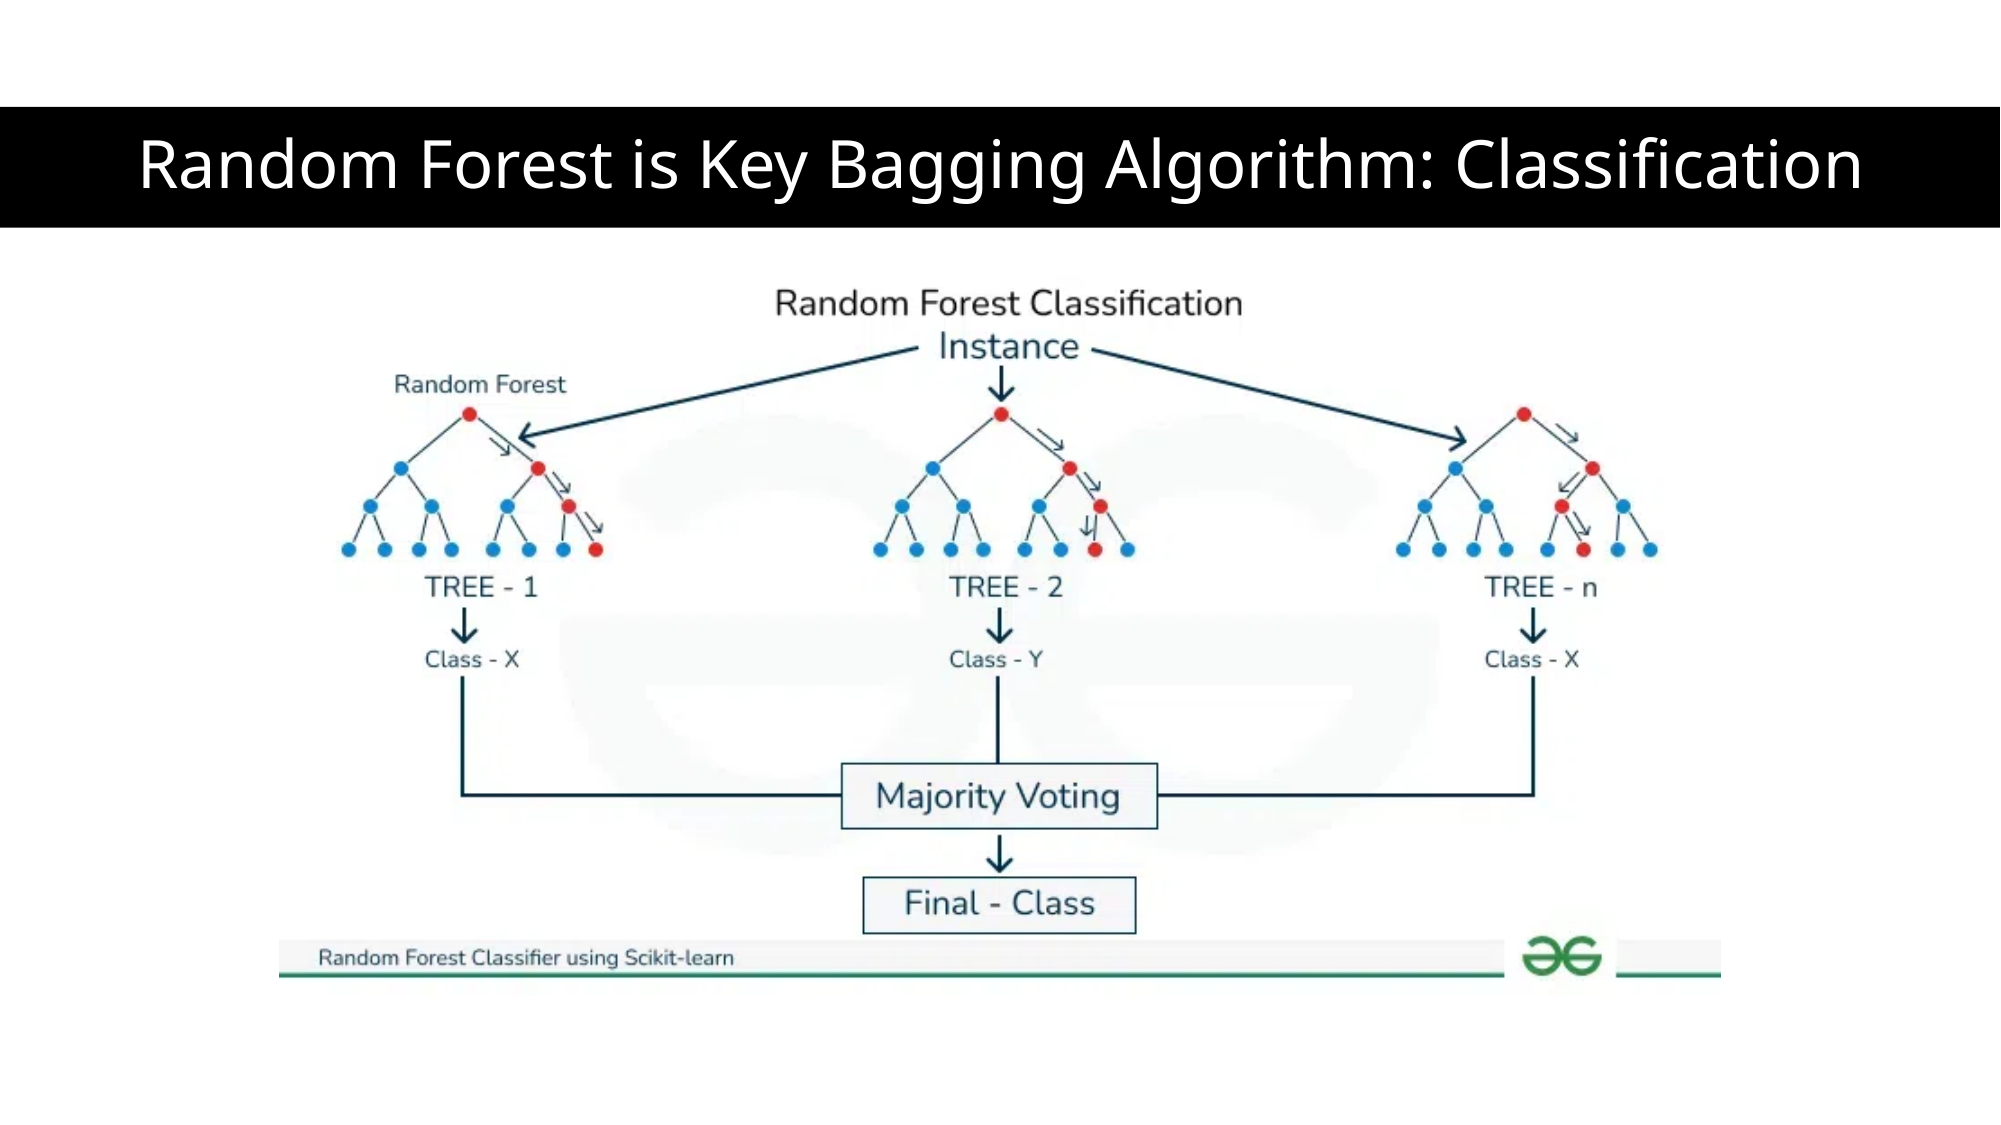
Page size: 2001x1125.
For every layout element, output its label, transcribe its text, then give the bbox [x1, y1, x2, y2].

title Random Forest is Key Bagging Algorithm: Classification [91, 105, 1931, 228]
text_box [0, 106, 2000, 229]
picture [279, 274, 1721, 996]
